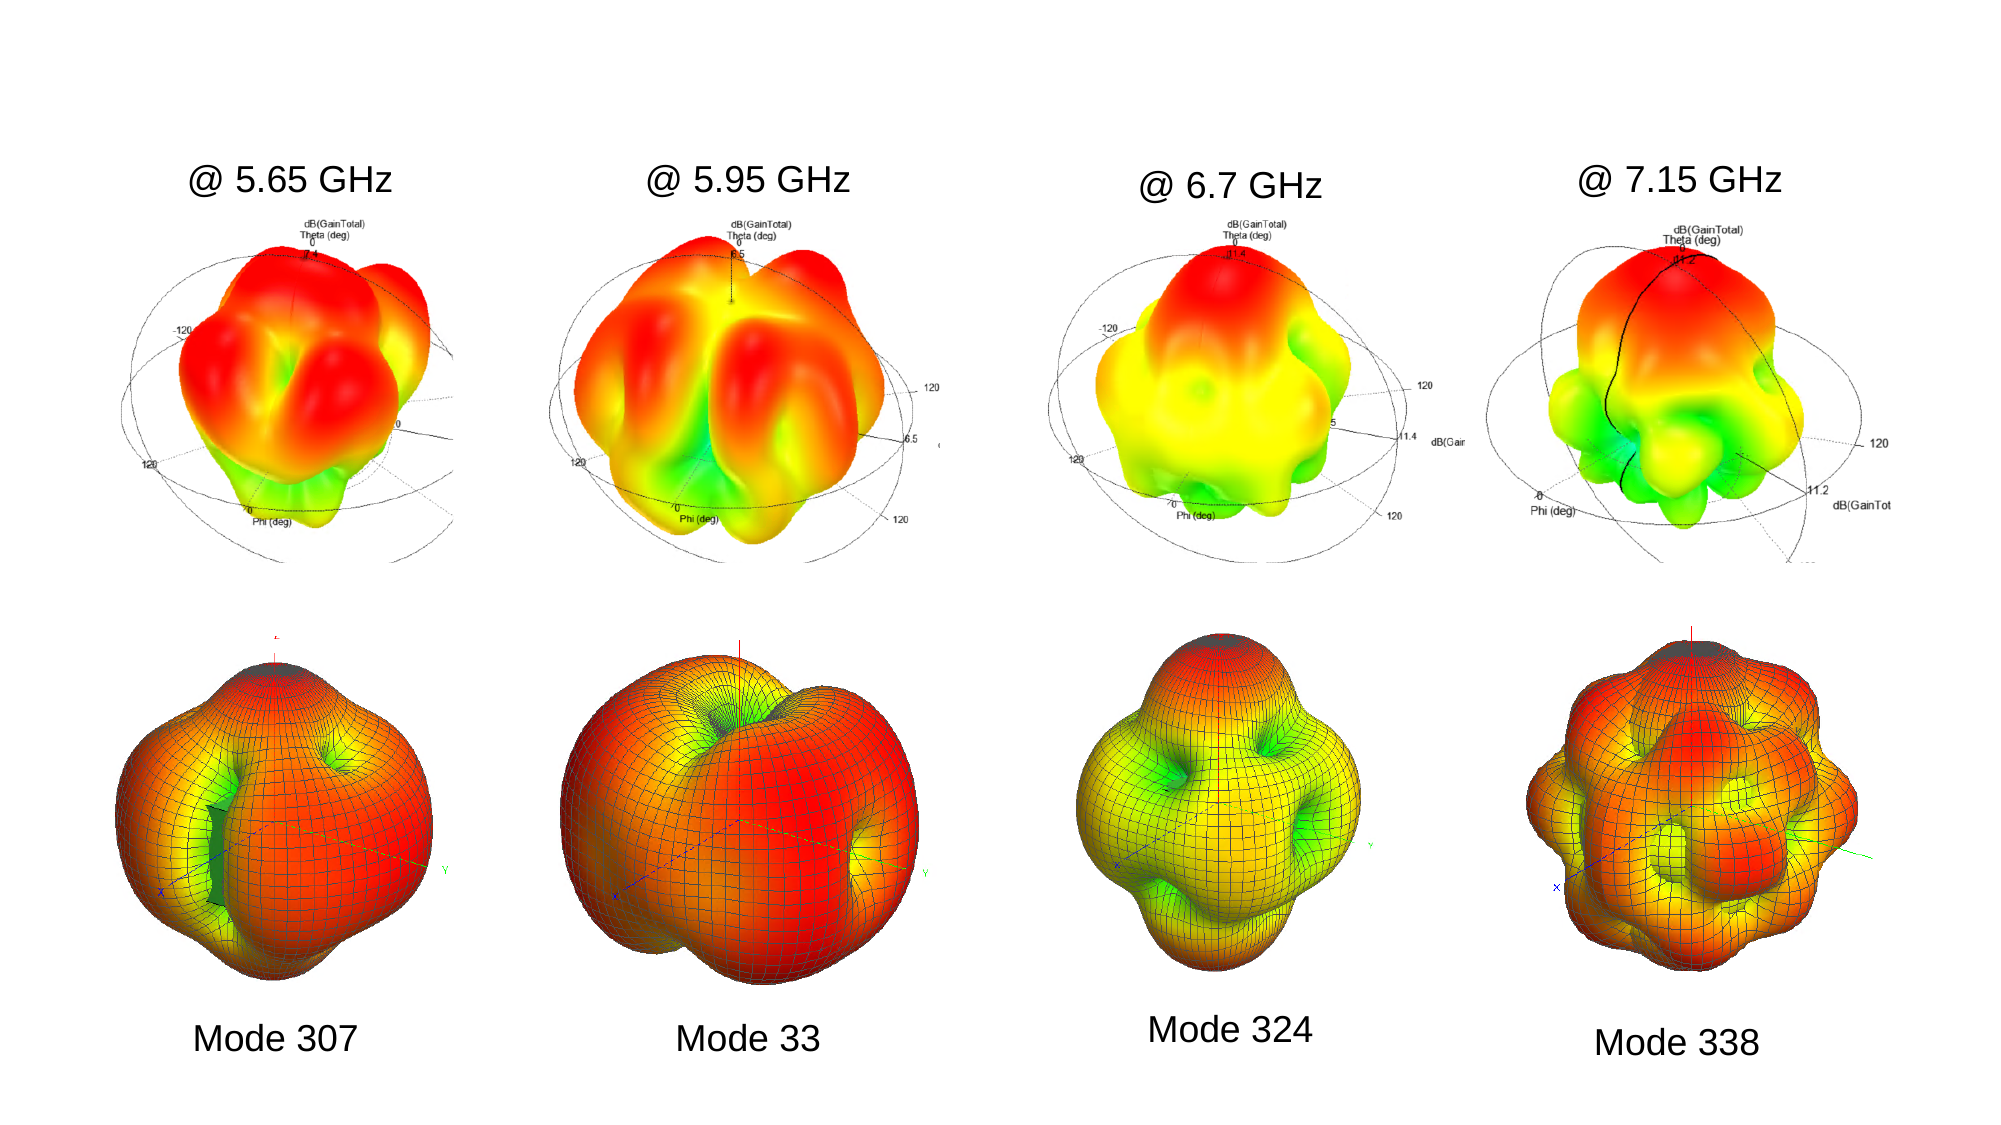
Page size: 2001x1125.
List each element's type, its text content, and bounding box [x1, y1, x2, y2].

text_box Mode 338 [1499, 1010, 1855, 1071]
text_box Mode 324 [1052, 997, 1408, 1057]
picture [112, 208, 454, 563]
text_box @ 5.65 GHz [112, 147, 468, 208]
text_box @ 6.7 GHz [1052, 153, 1408, 208]
picture [1468, 208, 1891, 563]
picture [1059, 622, 1376, 977]
text_box @ 5.95 GHz [570, 147, 926, 208]
picture [548, 640, 941, 995]
picture [1522, 626, 1873, 981]
text_box Mode 307 [97, 1006, 454, 1067]
picture [1028, 208, 1465, 563]
text_box @ 7.15 GHz [1502, 147, 1858, 208]
text_box Mode 33 [570, 1006, 926, 1067]
picture [549, 208, 940, 563]
picture [49, 636, 502, 992]
